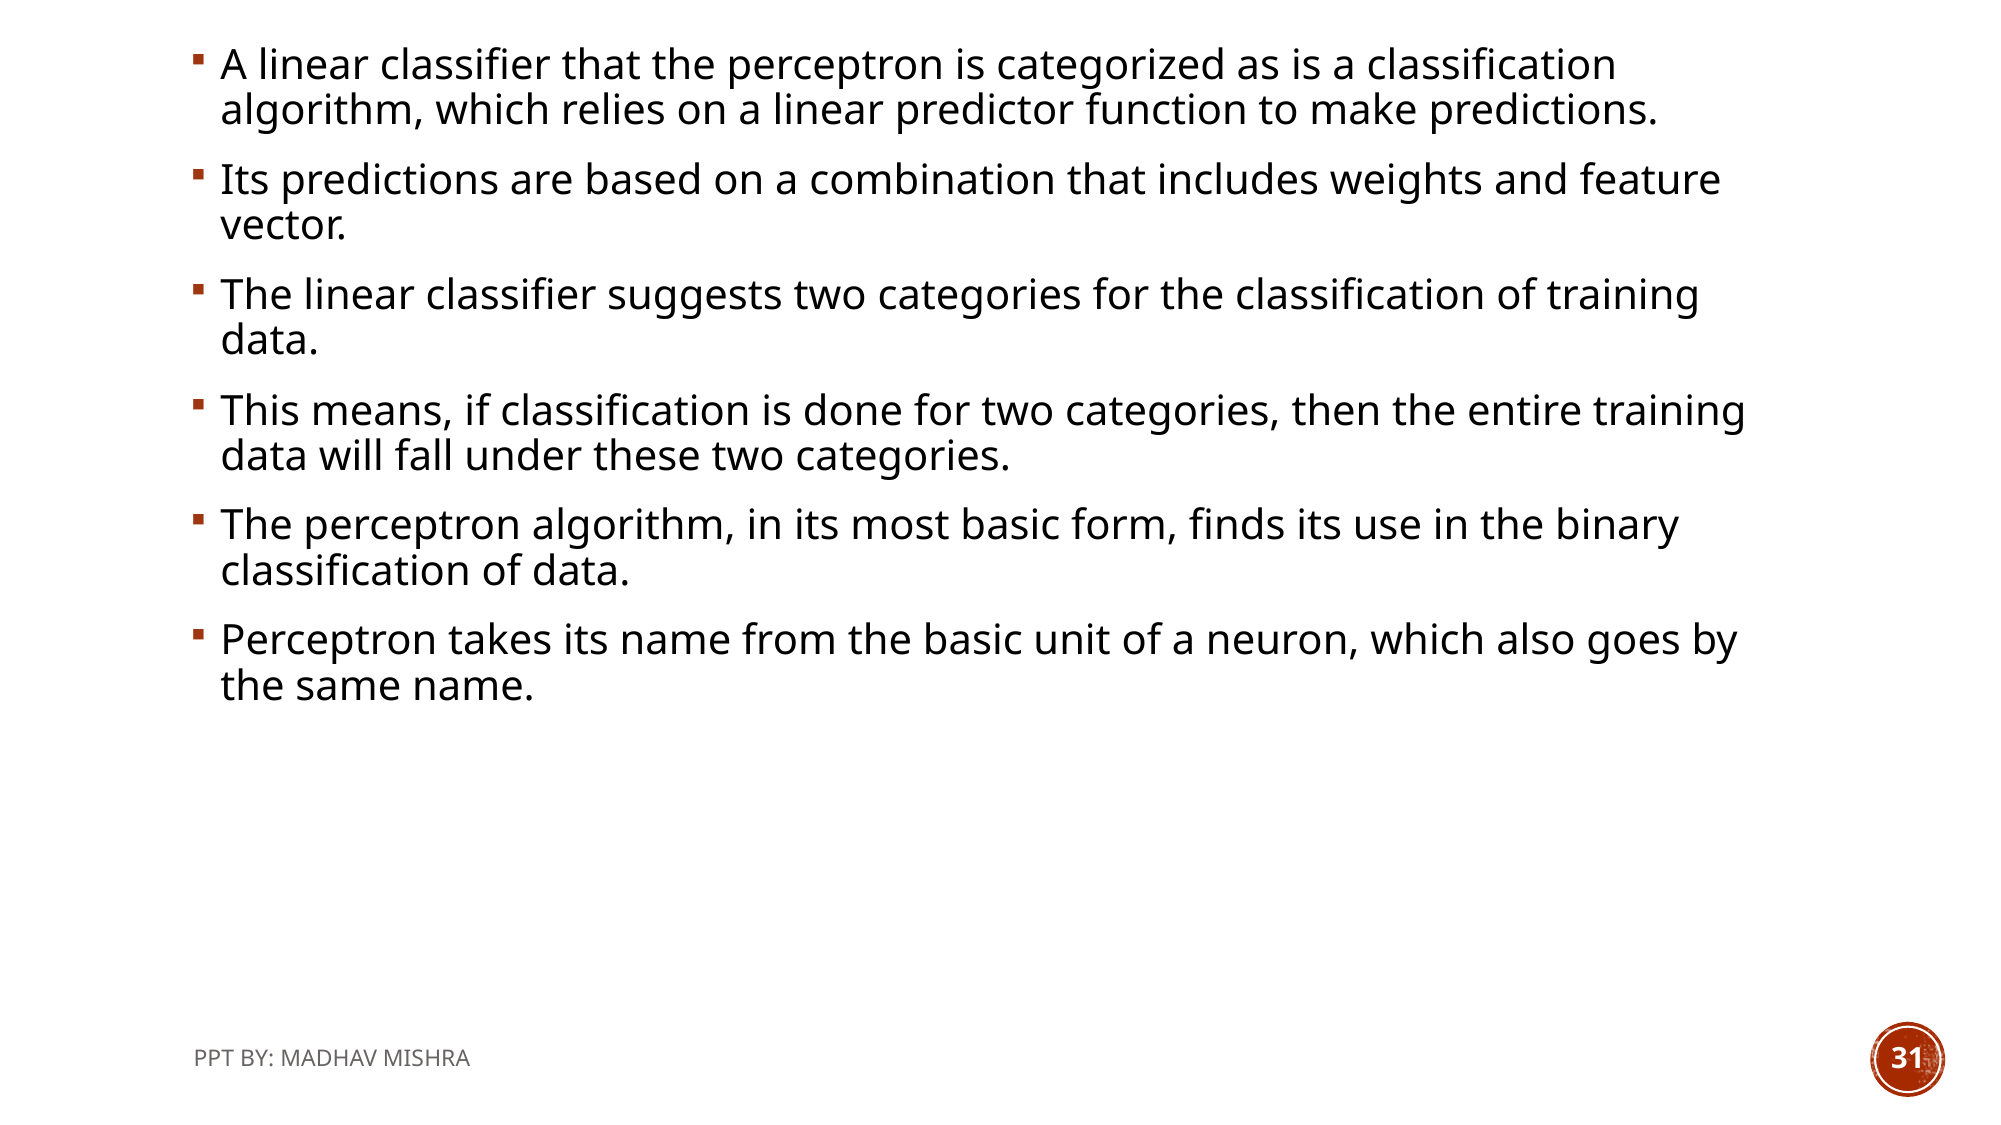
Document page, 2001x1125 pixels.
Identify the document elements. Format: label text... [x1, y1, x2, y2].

list A linear classifier that the perceptron is categorized as is a classification algorithm, which relies on a linear predictor function to make predictions. Its predictions are based on a combination that includes weights and feature vector. The linear classifier suggests two categories for the classification of training data. This means, if classification is done for two categories, then the entire training data will fall under these two categories. The perceptron algorithm, in its most basic form, finds its use in the binary classification of data. Perceptron takes its name from the basic unit of a neuron, which also goes by the same name. [175, 36, 1826, 1013]
slide_number 31 [1855, 1028, 1961, 1089]
footer PPT BY: MADHAV MISHRA [178, 1028, 1217, 1089]
